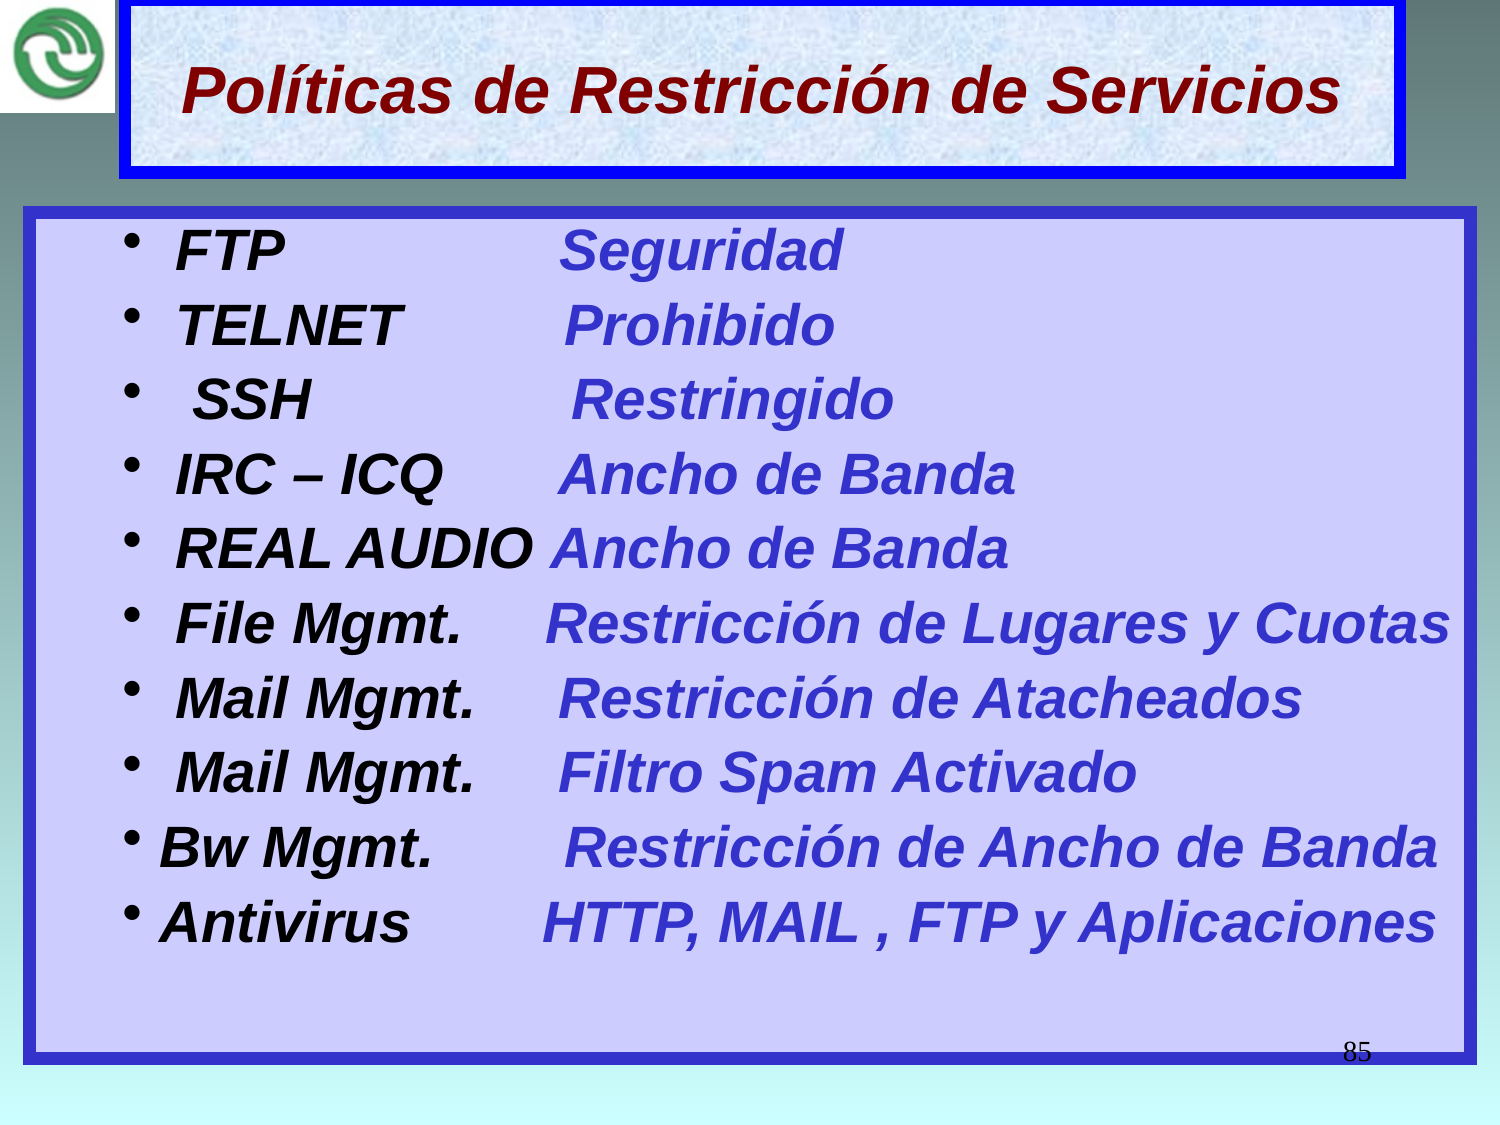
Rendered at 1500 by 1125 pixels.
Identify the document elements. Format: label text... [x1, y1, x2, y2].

list FTP Seguridad TELNET Prohibido SSH Restringido IRC – ICQ Ancho de Banda REAL AUDIO Ancho de Banda File Mgmt. Restricción de Lugares y Cuotas Mail Mgmt. Restricción de Atacheados Mail Mgmt. Filtro Spam Activado Bw Mgmt. Restricción de Ancho de Banda Antivirus HTTP, MAIL , FTP y Aplicaciones [29, 212, 1471, 1059]
title Políticas de Restricción de Servicios [124, 0, 1401, 173]
picture [0, 0, 115, 113]
slide_number 85 [1074, 1024, 1388, 1101]
